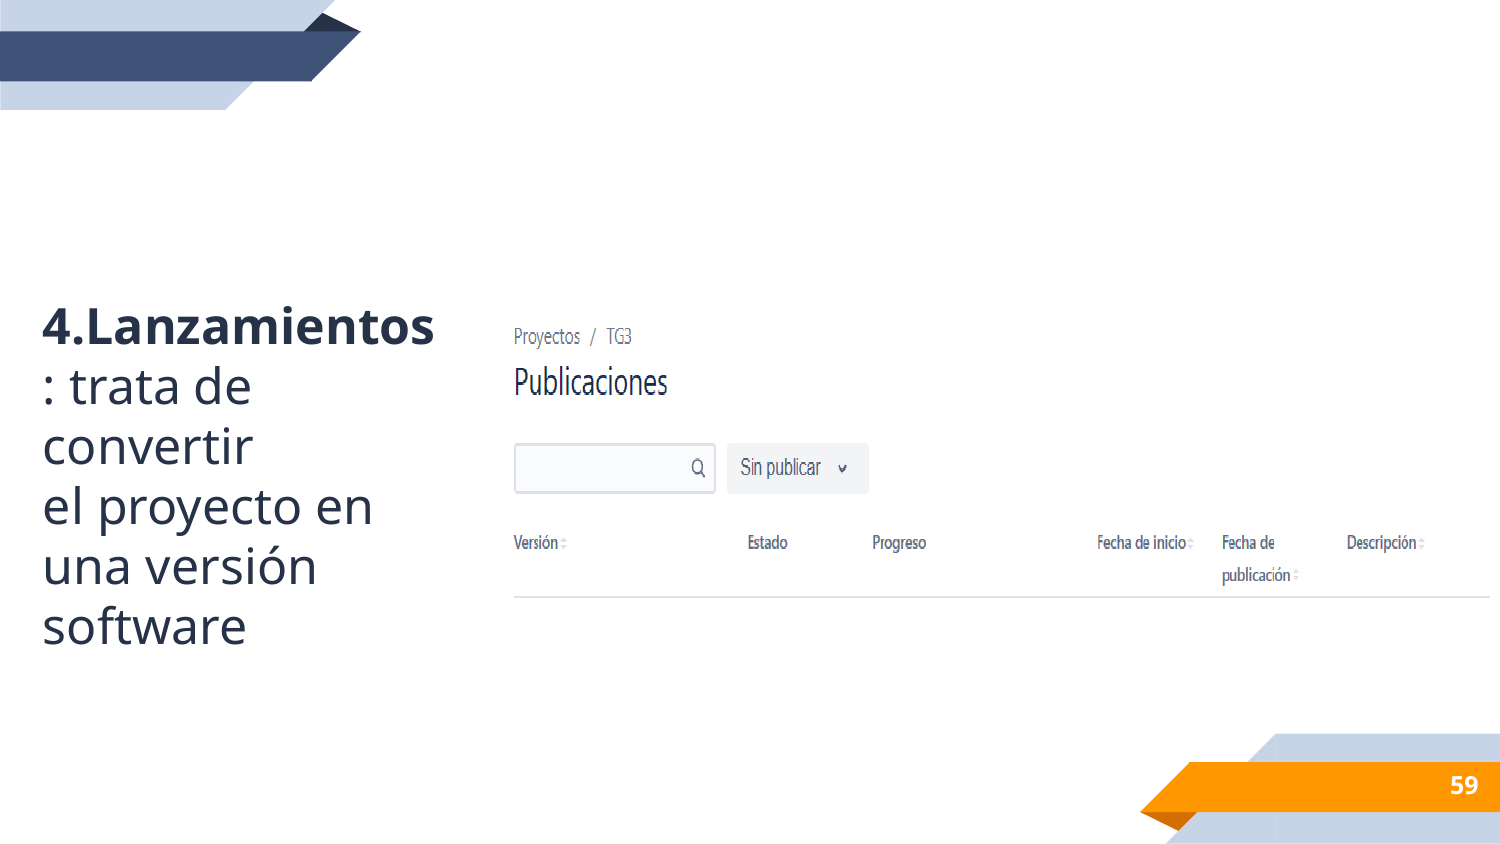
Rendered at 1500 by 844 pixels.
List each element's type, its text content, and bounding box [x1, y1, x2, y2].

picture [492, 303, 1490, 606]
text_box 4.Lanzamientos: trata de convertir el proyecto en una versión software [27, 287, 464, 662]
slide_number 59 [1249, 760, 1494, 813]
